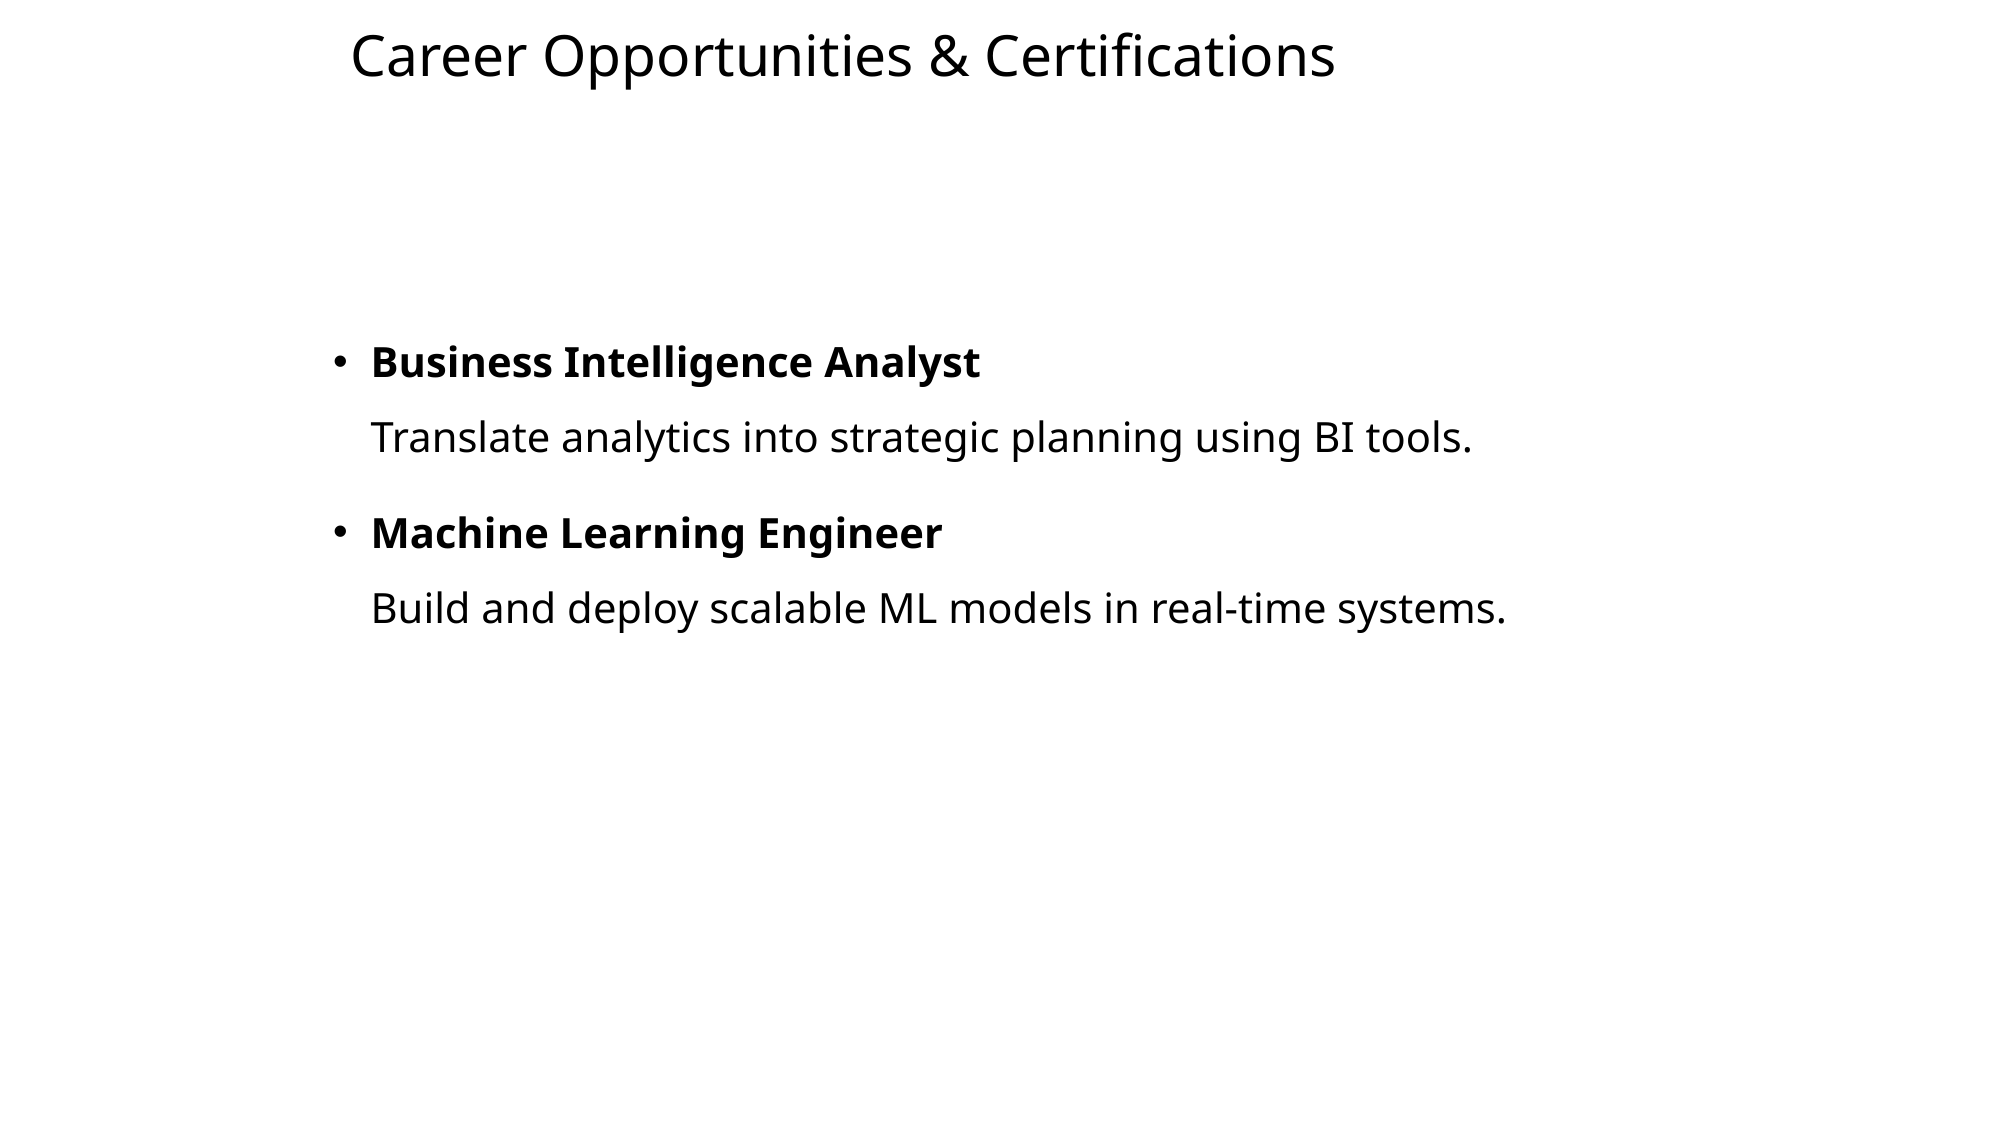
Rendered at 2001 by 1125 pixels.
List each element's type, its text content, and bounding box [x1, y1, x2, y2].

list Business Intelligence Analyst Translate analytics into strategic planning using BI tools. Machine Learning Engineer Build and deploy scalable ML models in real-time systems. [318, 303, 1682, 892]
title Career Opportunities & Certifications [335, 19, 1682, 98]
